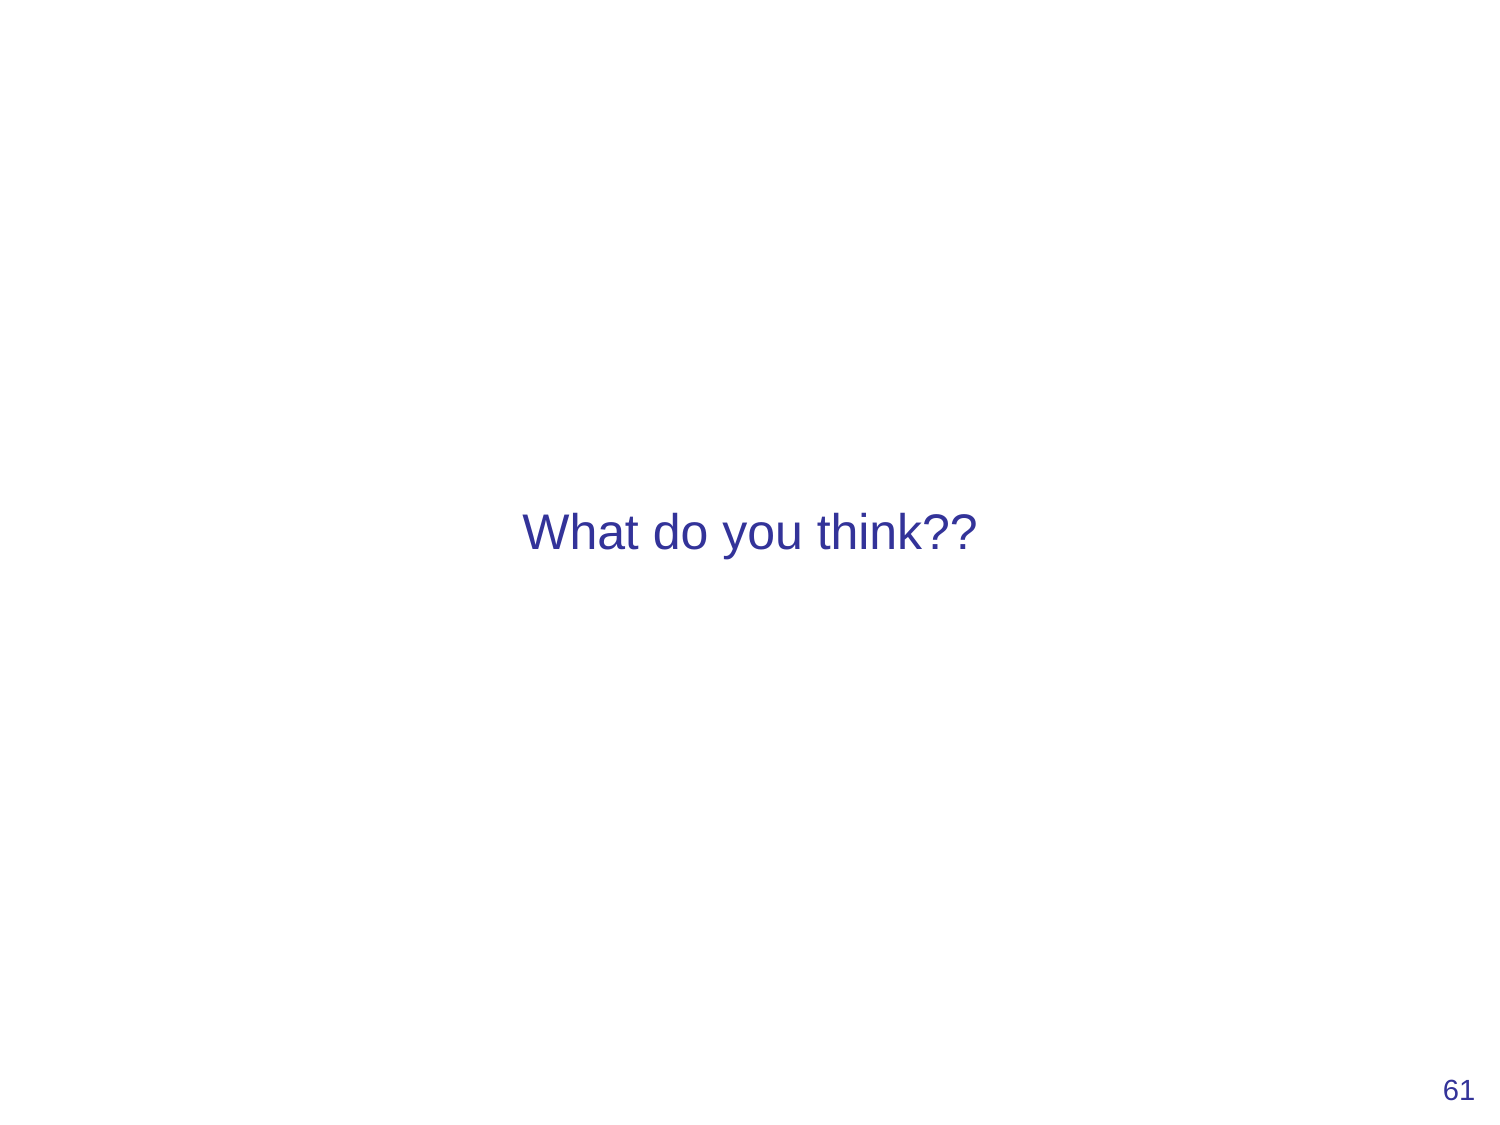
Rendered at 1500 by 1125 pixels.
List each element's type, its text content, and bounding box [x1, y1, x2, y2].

slide_number 61 [1408, 1028, 1491, 1108]
title What do you think?? [57, 469, 1443, 590]
